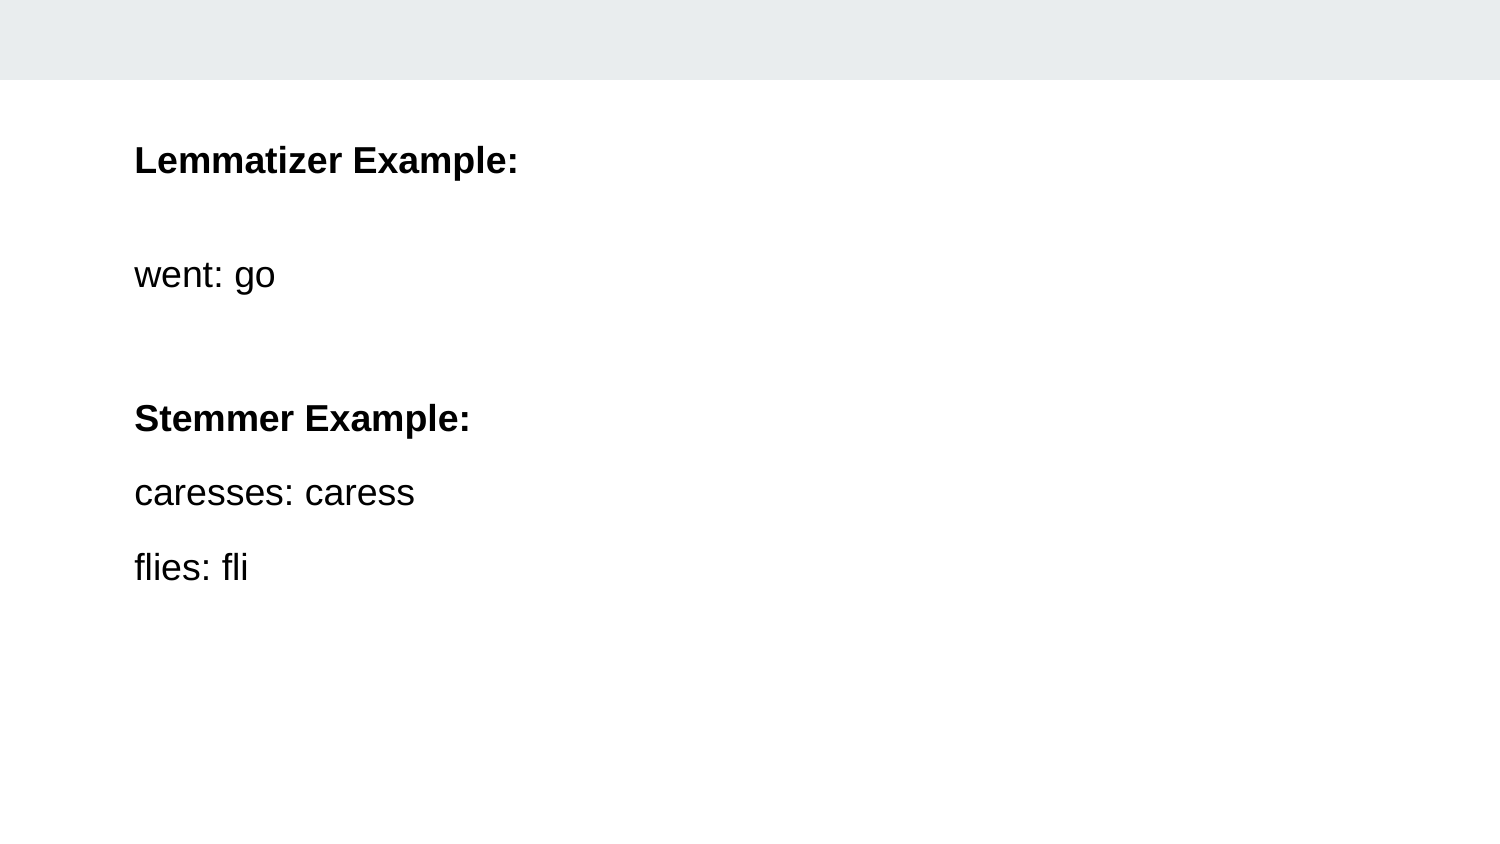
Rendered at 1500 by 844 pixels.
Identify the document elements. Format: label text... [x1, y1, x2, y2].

list Lemmatizer Example: went: go Stemmer Example: caresses: caress flies: fli [119, 121, 1381, 723]
